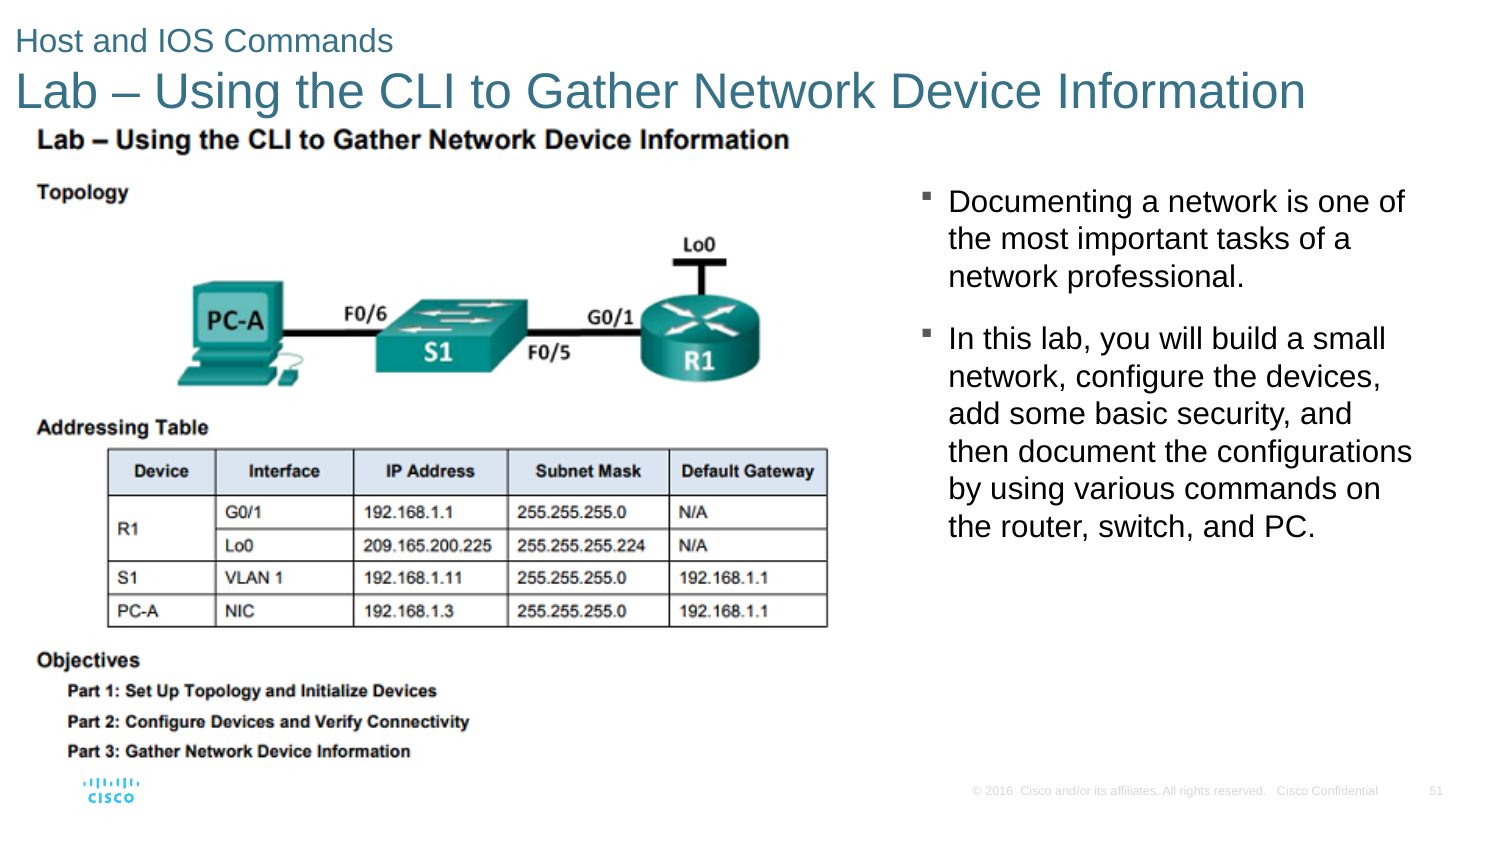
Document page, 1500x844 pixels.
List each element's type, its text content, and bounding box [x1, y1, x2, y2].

list Documenting a network is one of the most important tasks of a network professional. In this lab, you will build a small network, configure the devices, add some basic security, and then document the configurations by using various commands on the router, switch, and PC. [905, 173, 1451, 711]
title Host and IOS Commands Lab – Using the CLI to Gather Network Device Information [0, 6, 1469, 131]
picture [27, 121, 848, 779]
